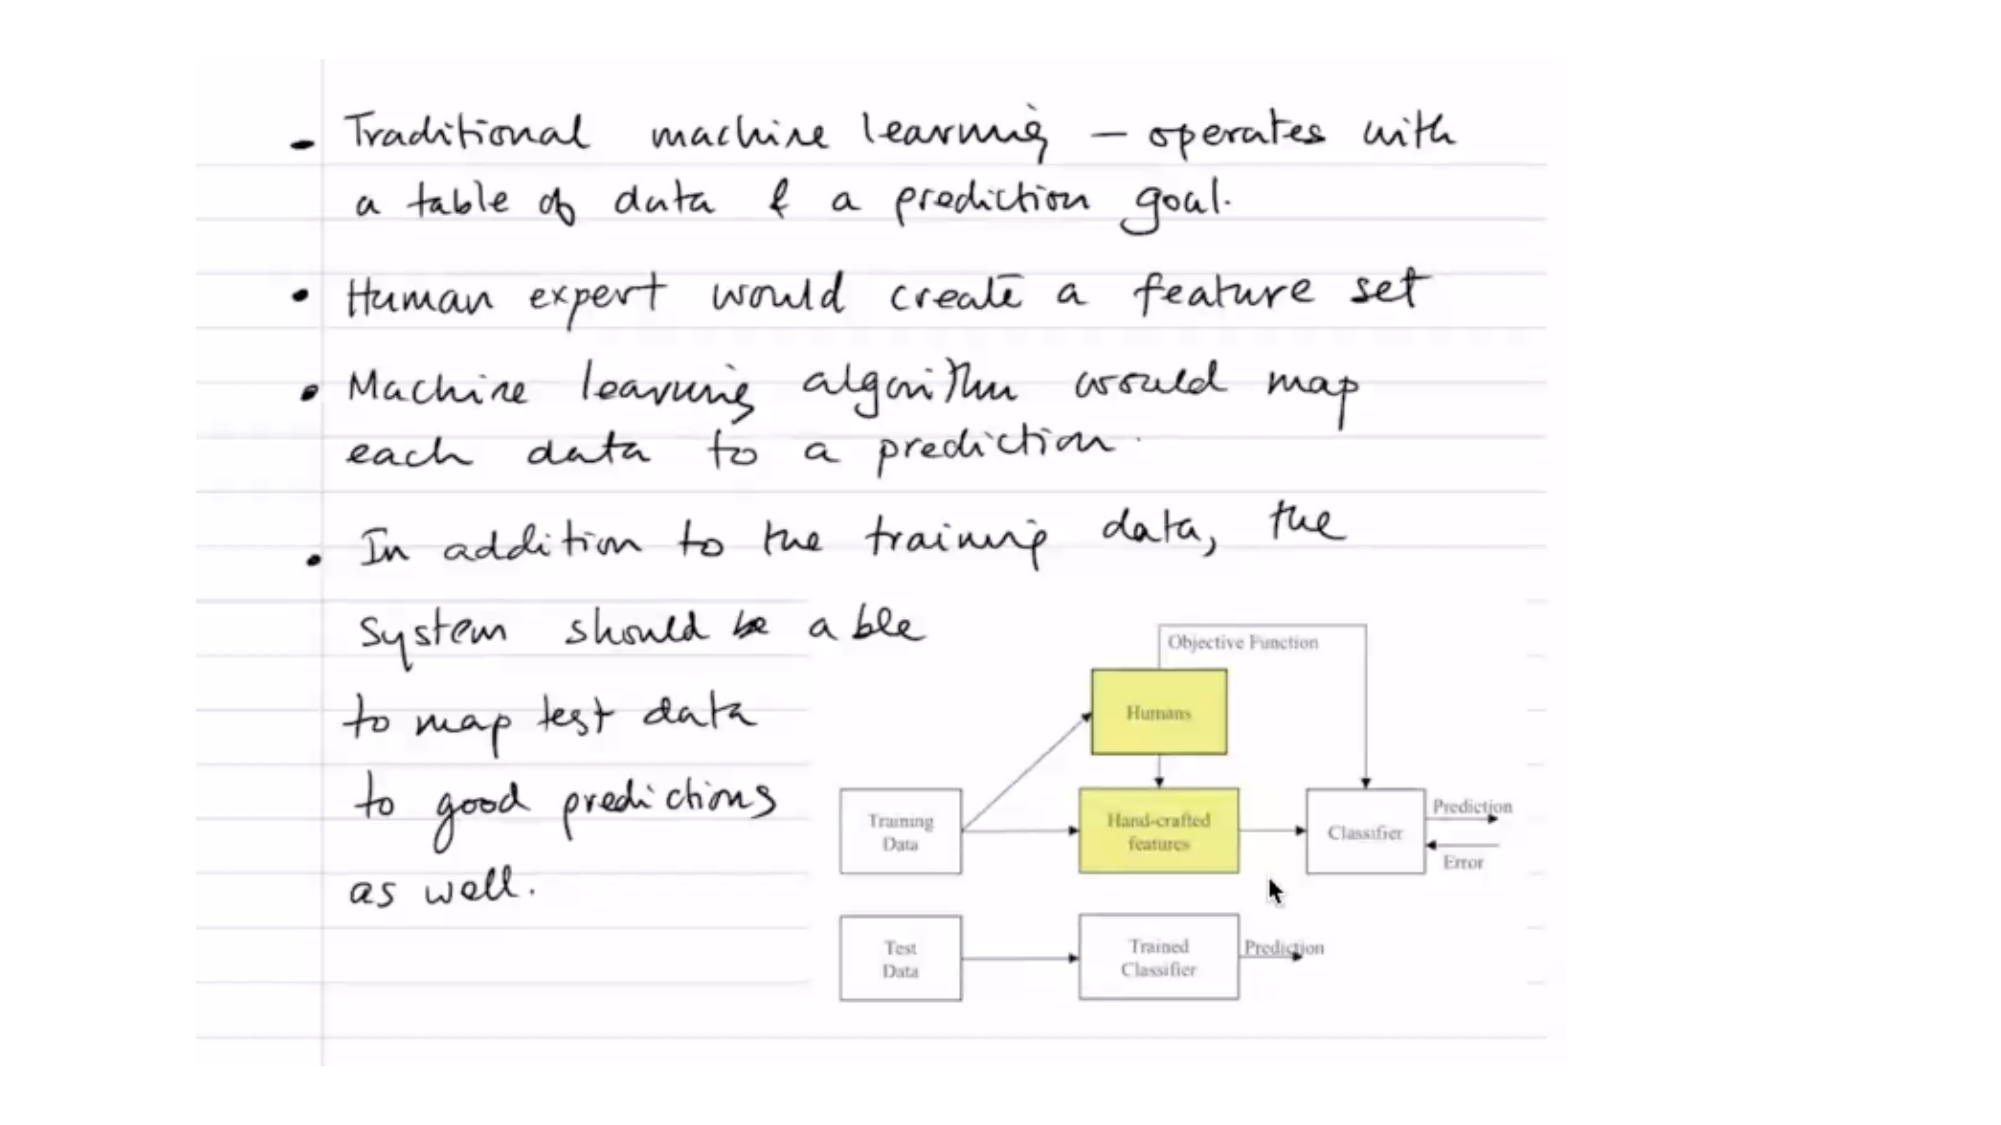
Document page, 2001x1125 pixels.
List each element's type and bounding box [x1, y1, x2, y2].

picture [196, 59, 1567, 1066]
